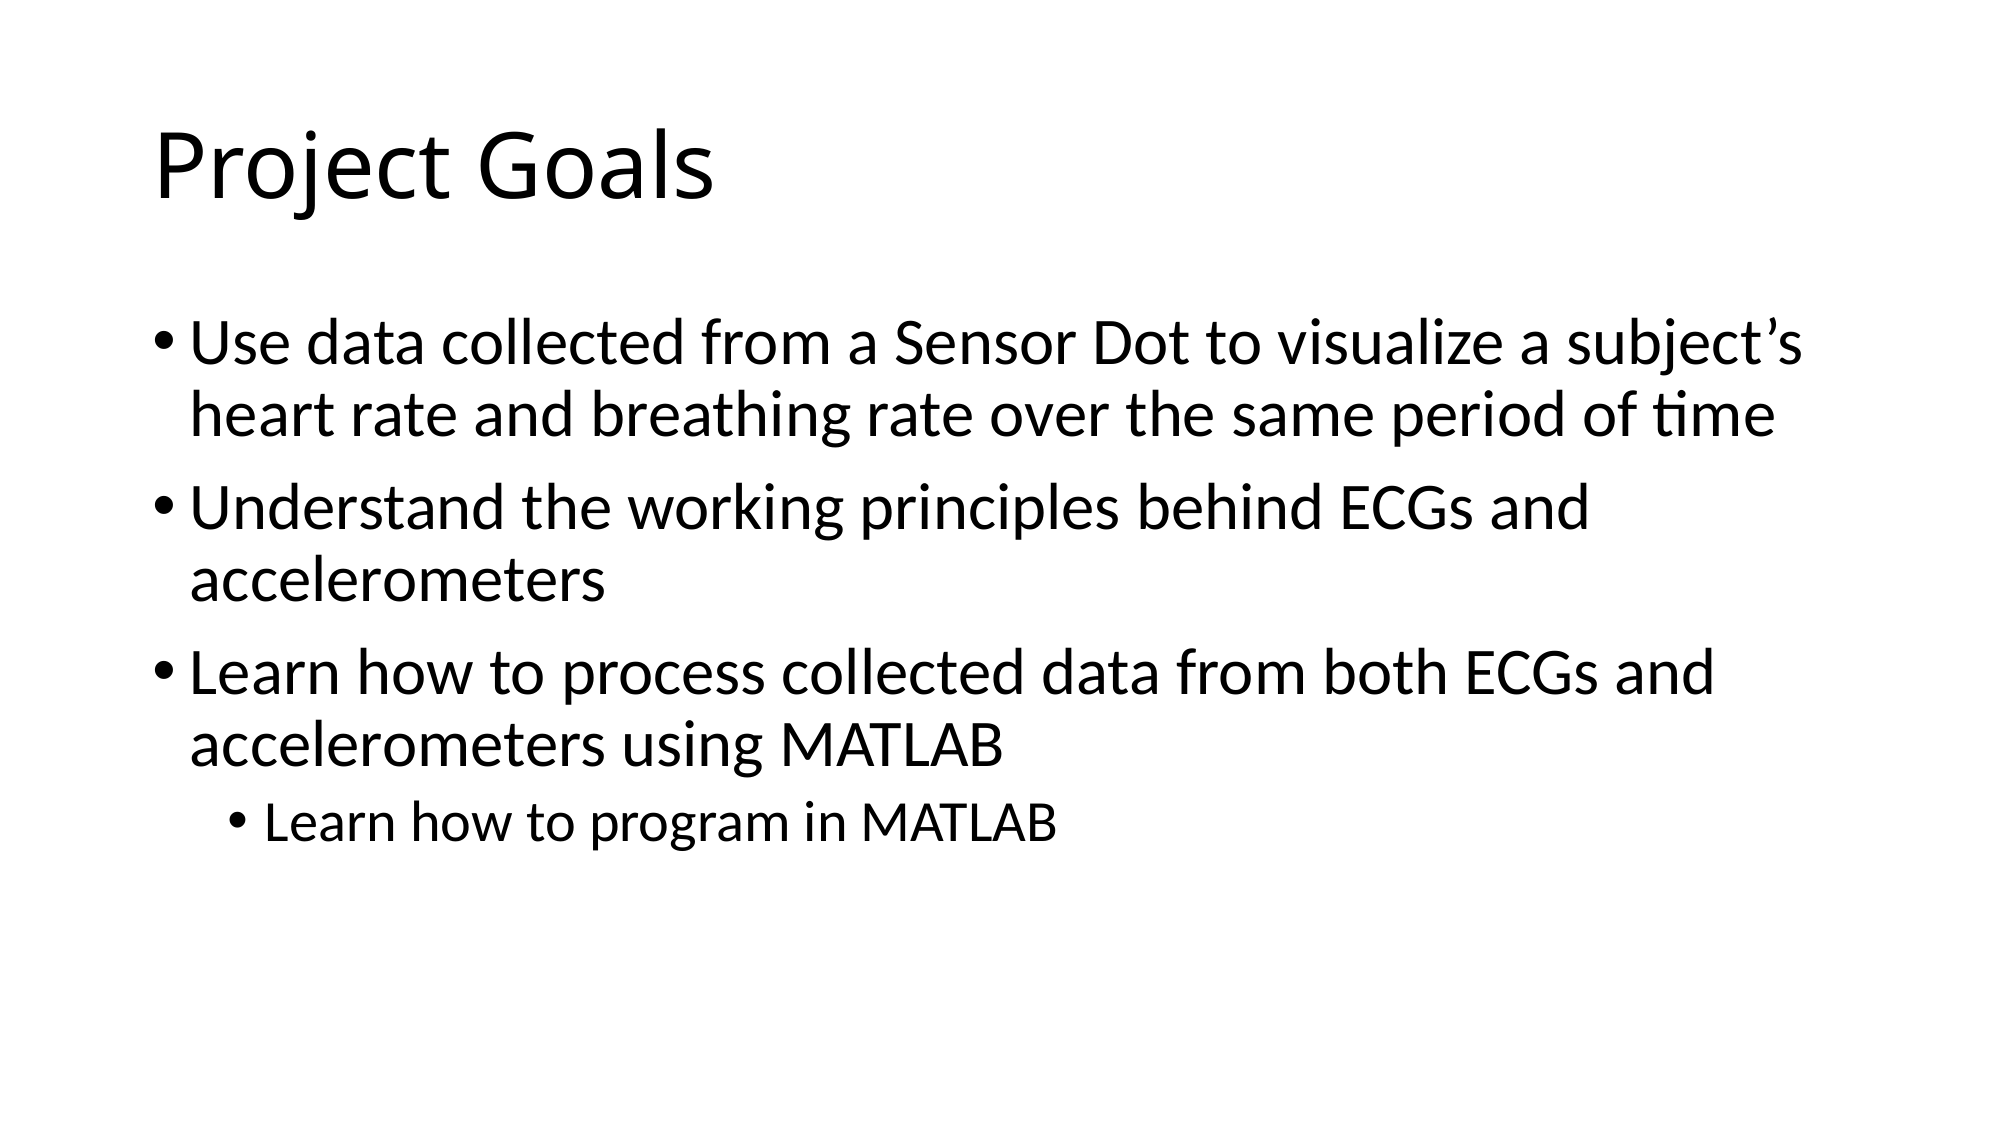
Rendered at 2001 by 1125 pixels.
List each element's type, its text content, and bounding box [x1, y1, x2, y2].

list Use data collected from a Sensor Dot to visualize a subject’s heart rate and breathing rate over the same period of time Understand the working principles behind ECGs and accelerometers Learn how to process collected data from both ECGs and accelerometers using MATLAB Learn how to program in MATLAB [137, 299, 1863, 1014]
title Project Goals [137, 59, 1863, 278]
